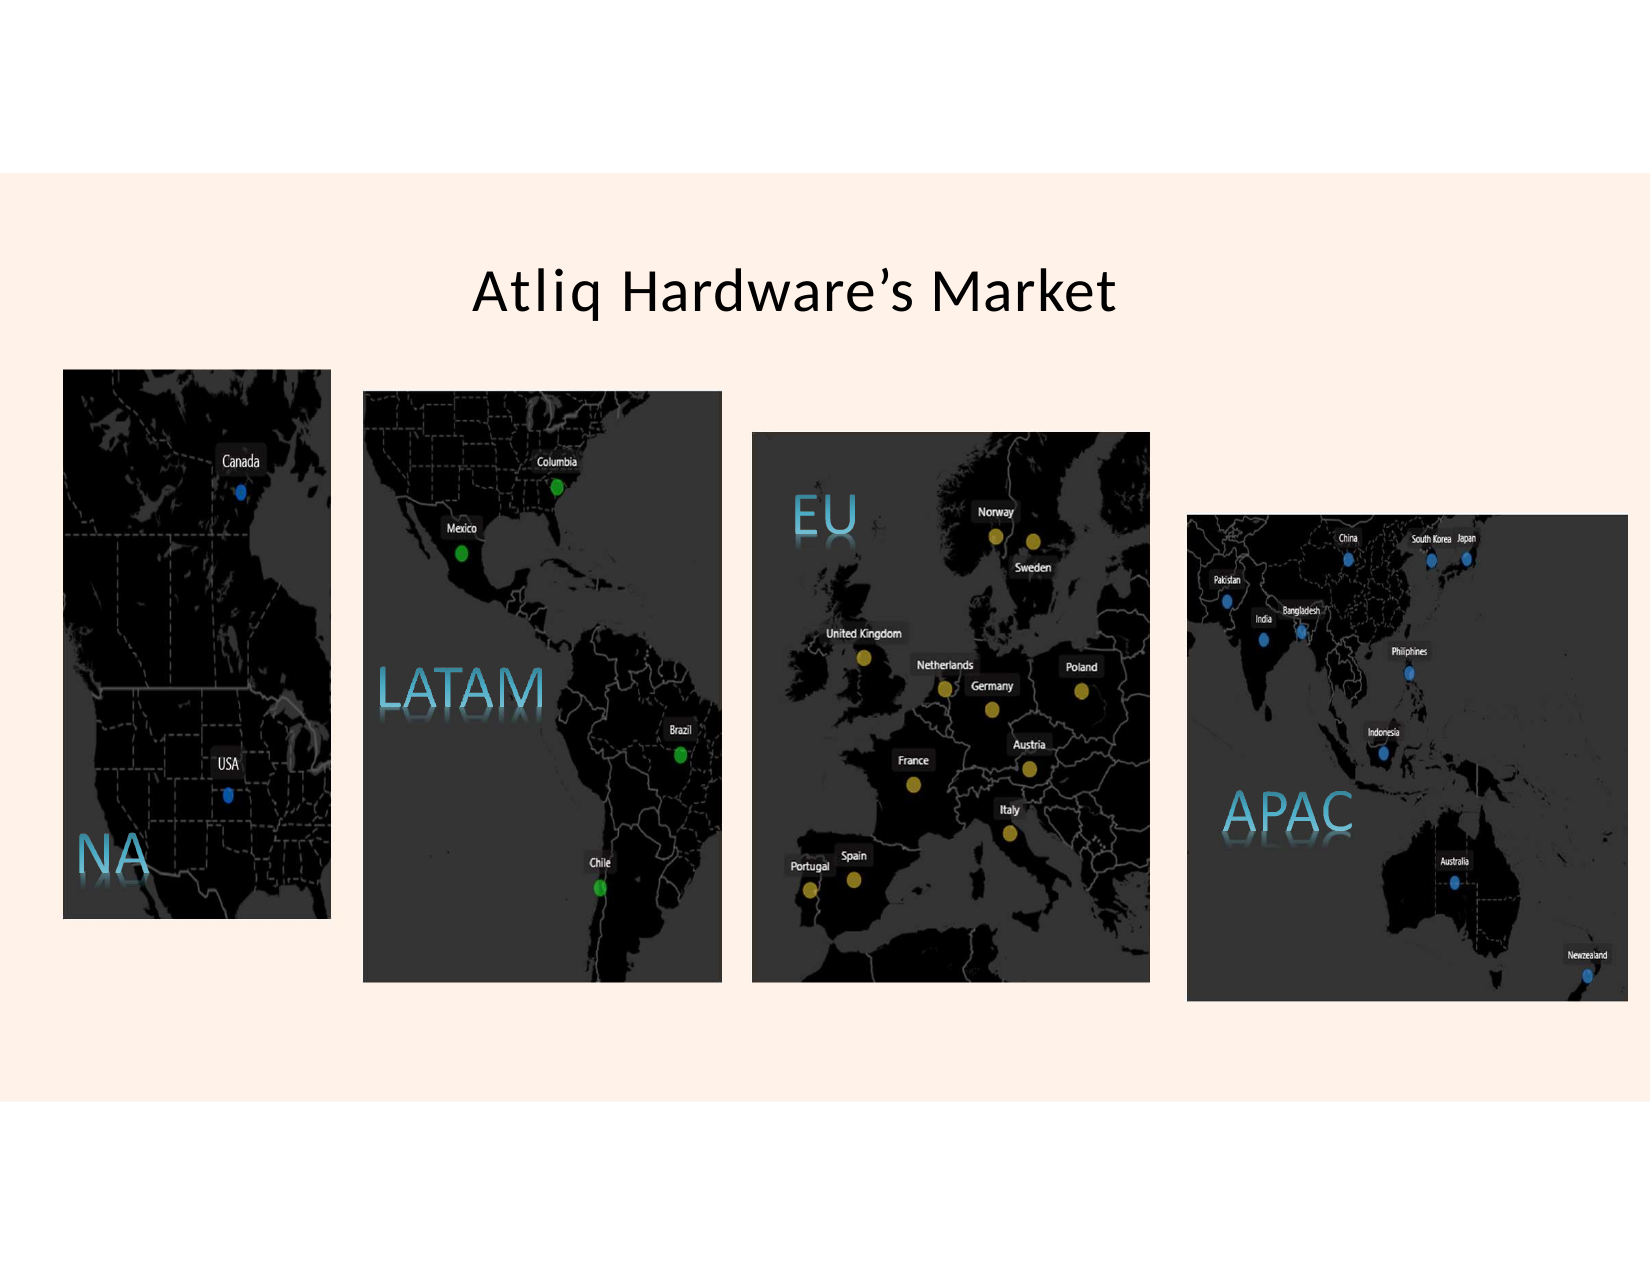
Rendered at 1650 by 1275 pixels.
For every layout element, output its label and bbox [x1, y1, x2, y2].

text_box [0, 173, 1650, 1102]
